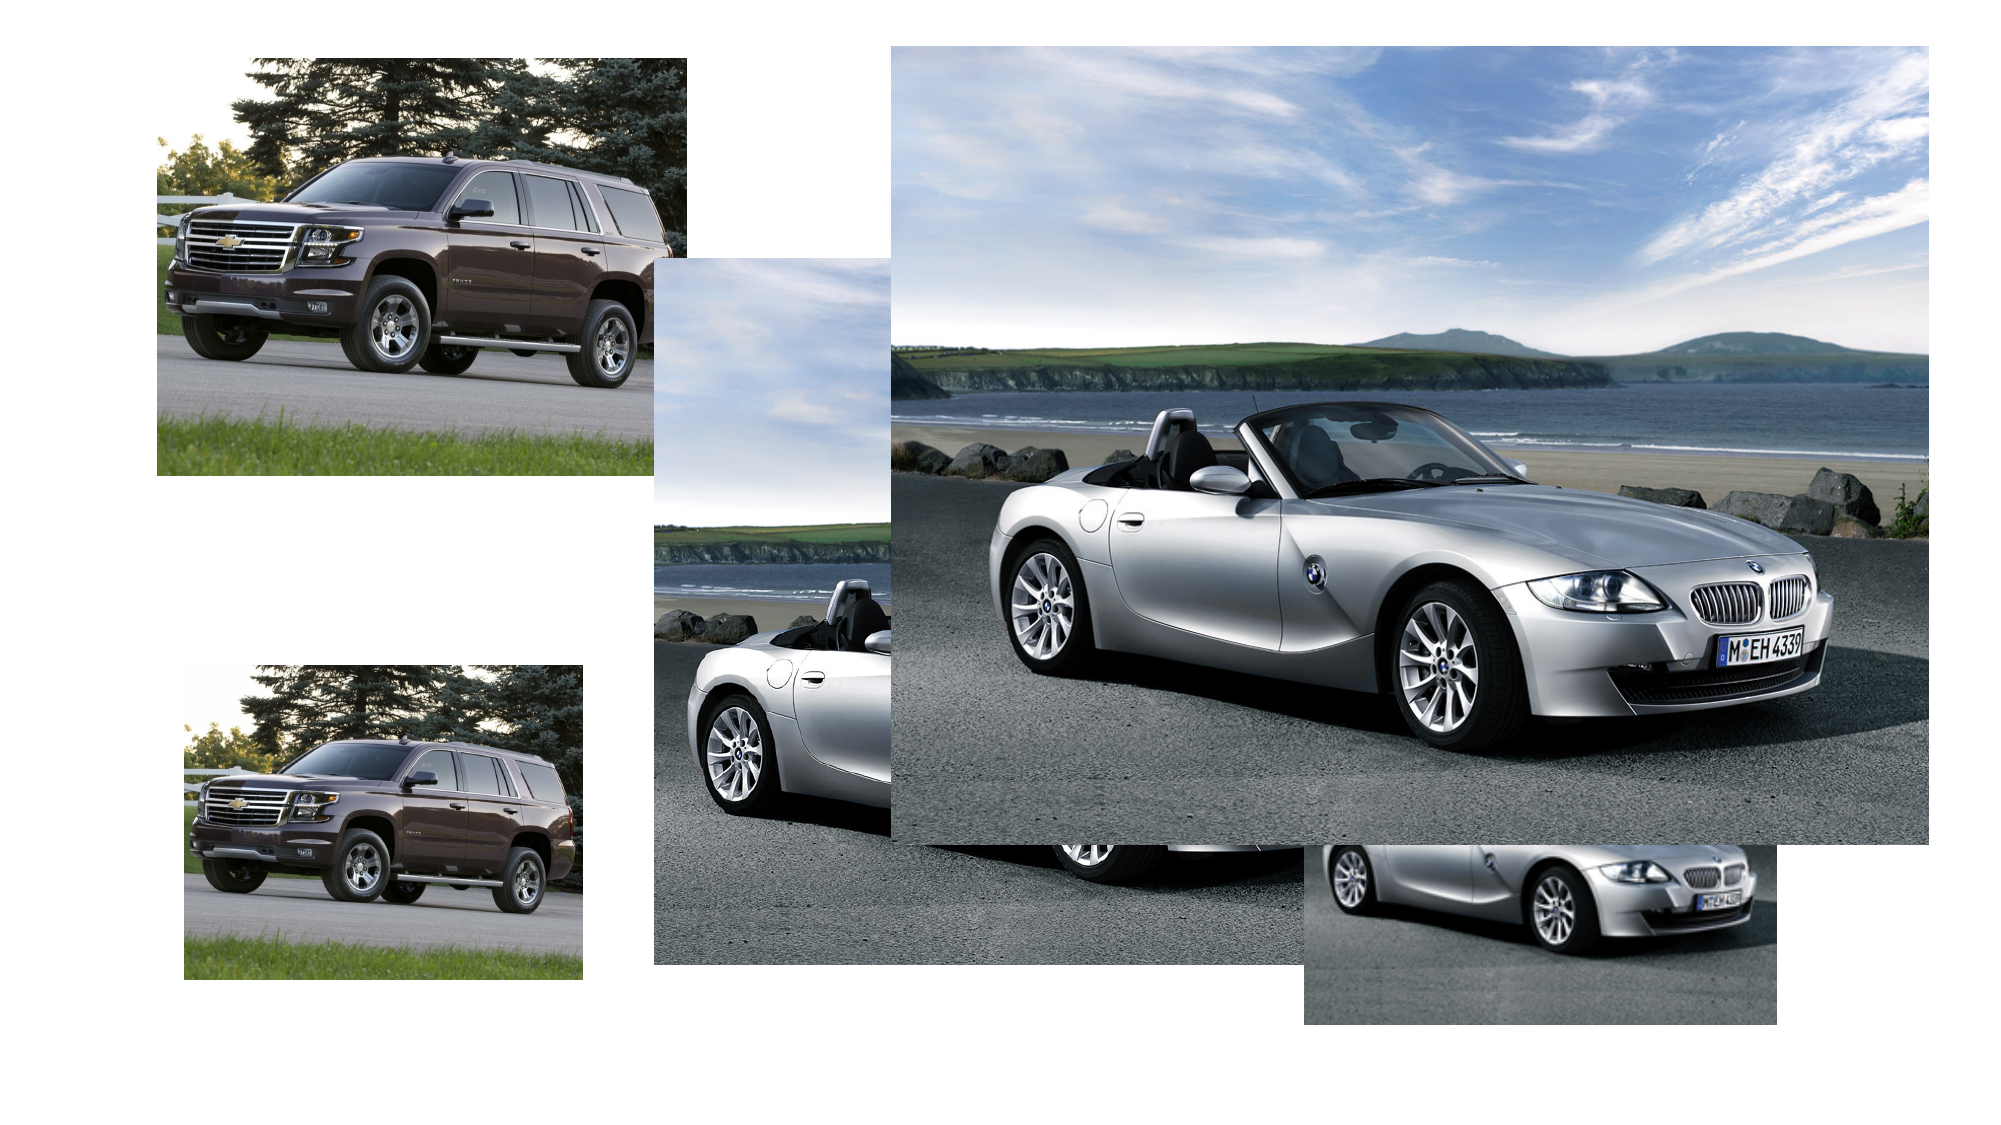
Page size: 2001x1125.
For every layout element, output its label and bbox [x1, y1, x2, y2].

picture [184, 665, 583, 980]
picture [157, 46, 1929, 1025]
